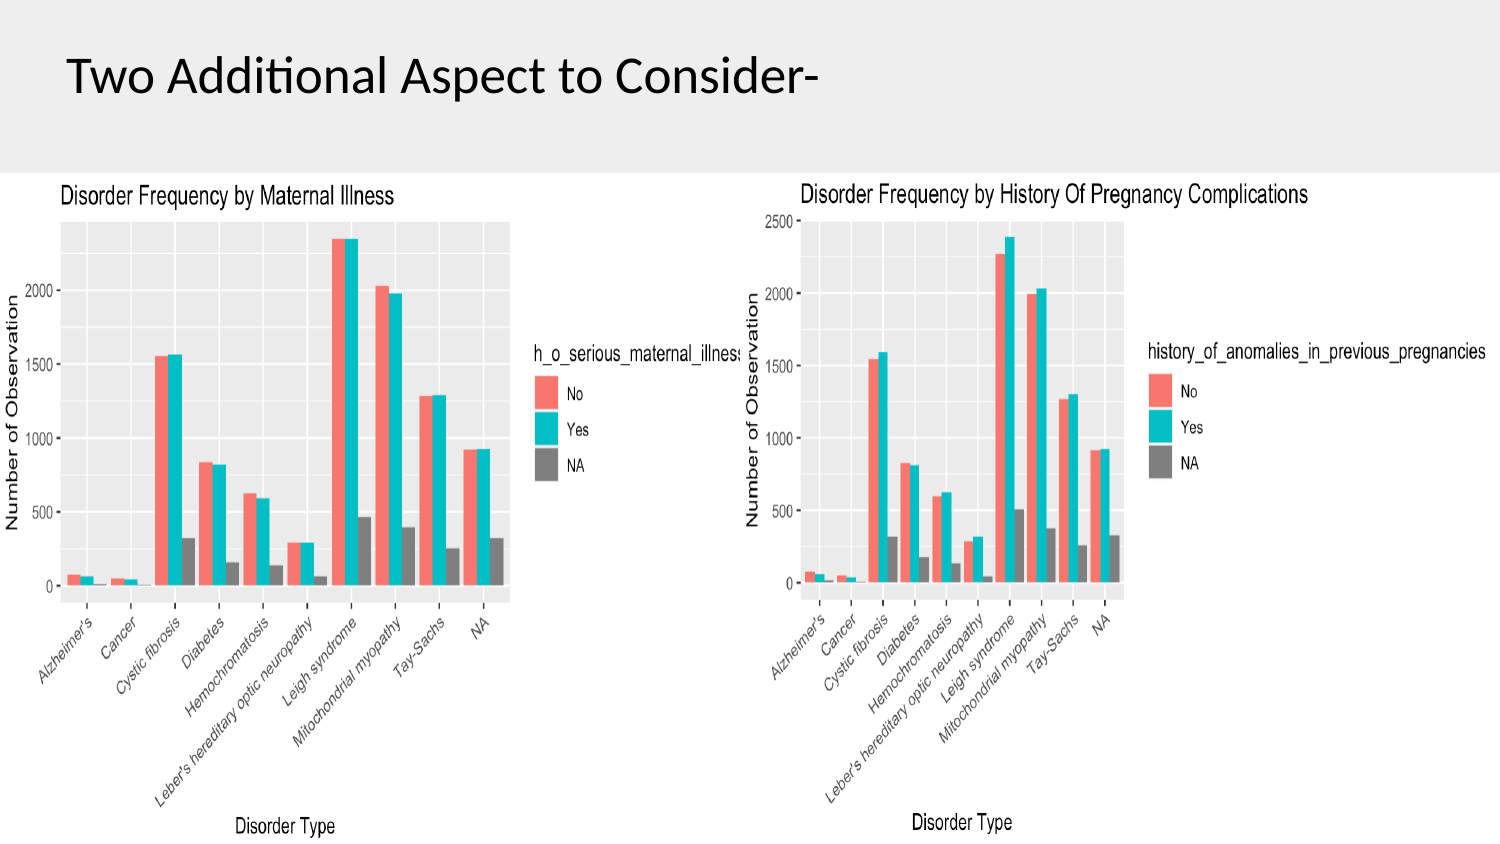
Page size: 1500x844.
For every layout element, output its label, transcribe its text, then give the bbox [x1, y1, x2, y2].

title Two Additional Aspect to Consider- [51, 25, 1449, 120]
picture [0, 173, 1500, 844]
